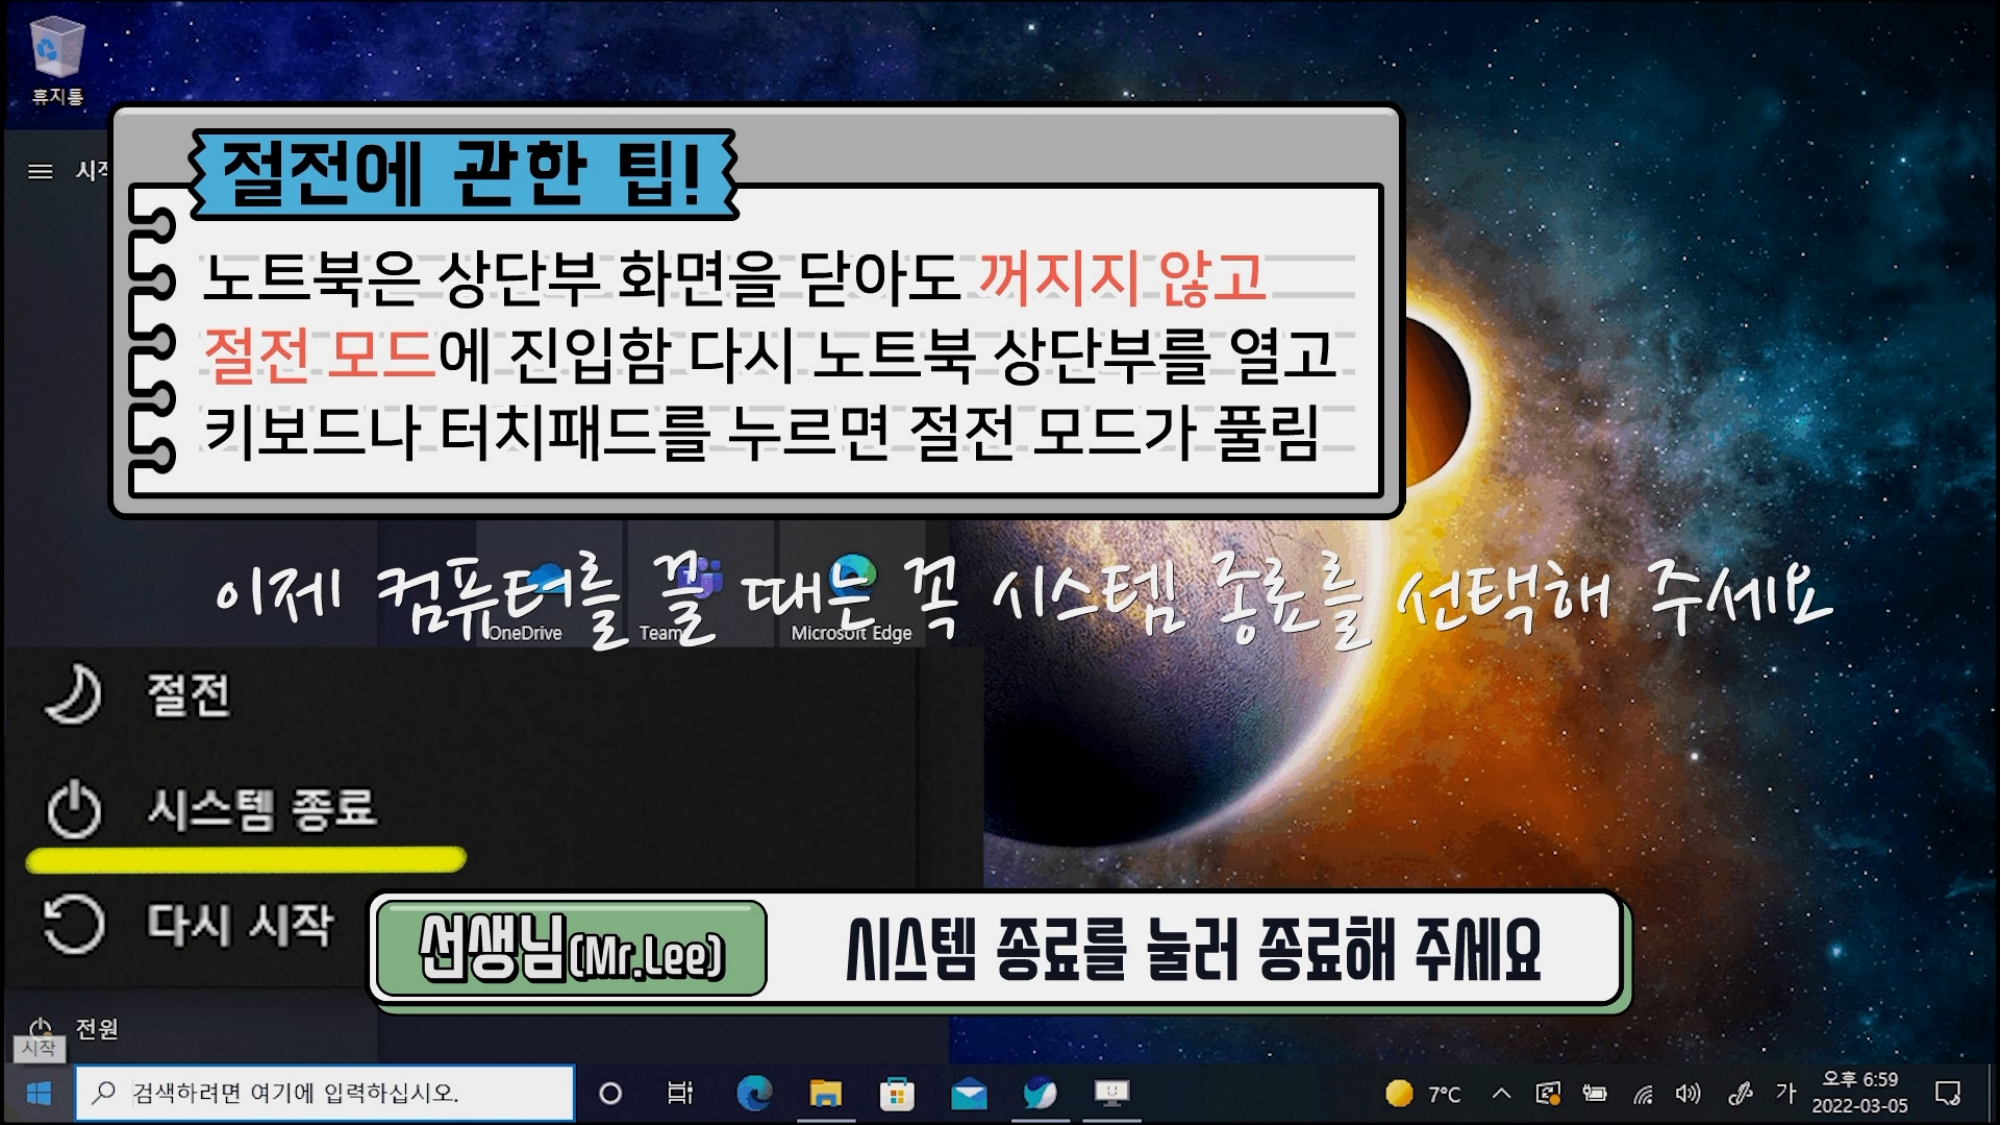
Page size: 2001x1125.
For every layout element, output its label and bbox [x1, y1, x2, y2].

list [0, 0, 2000, 1125]
